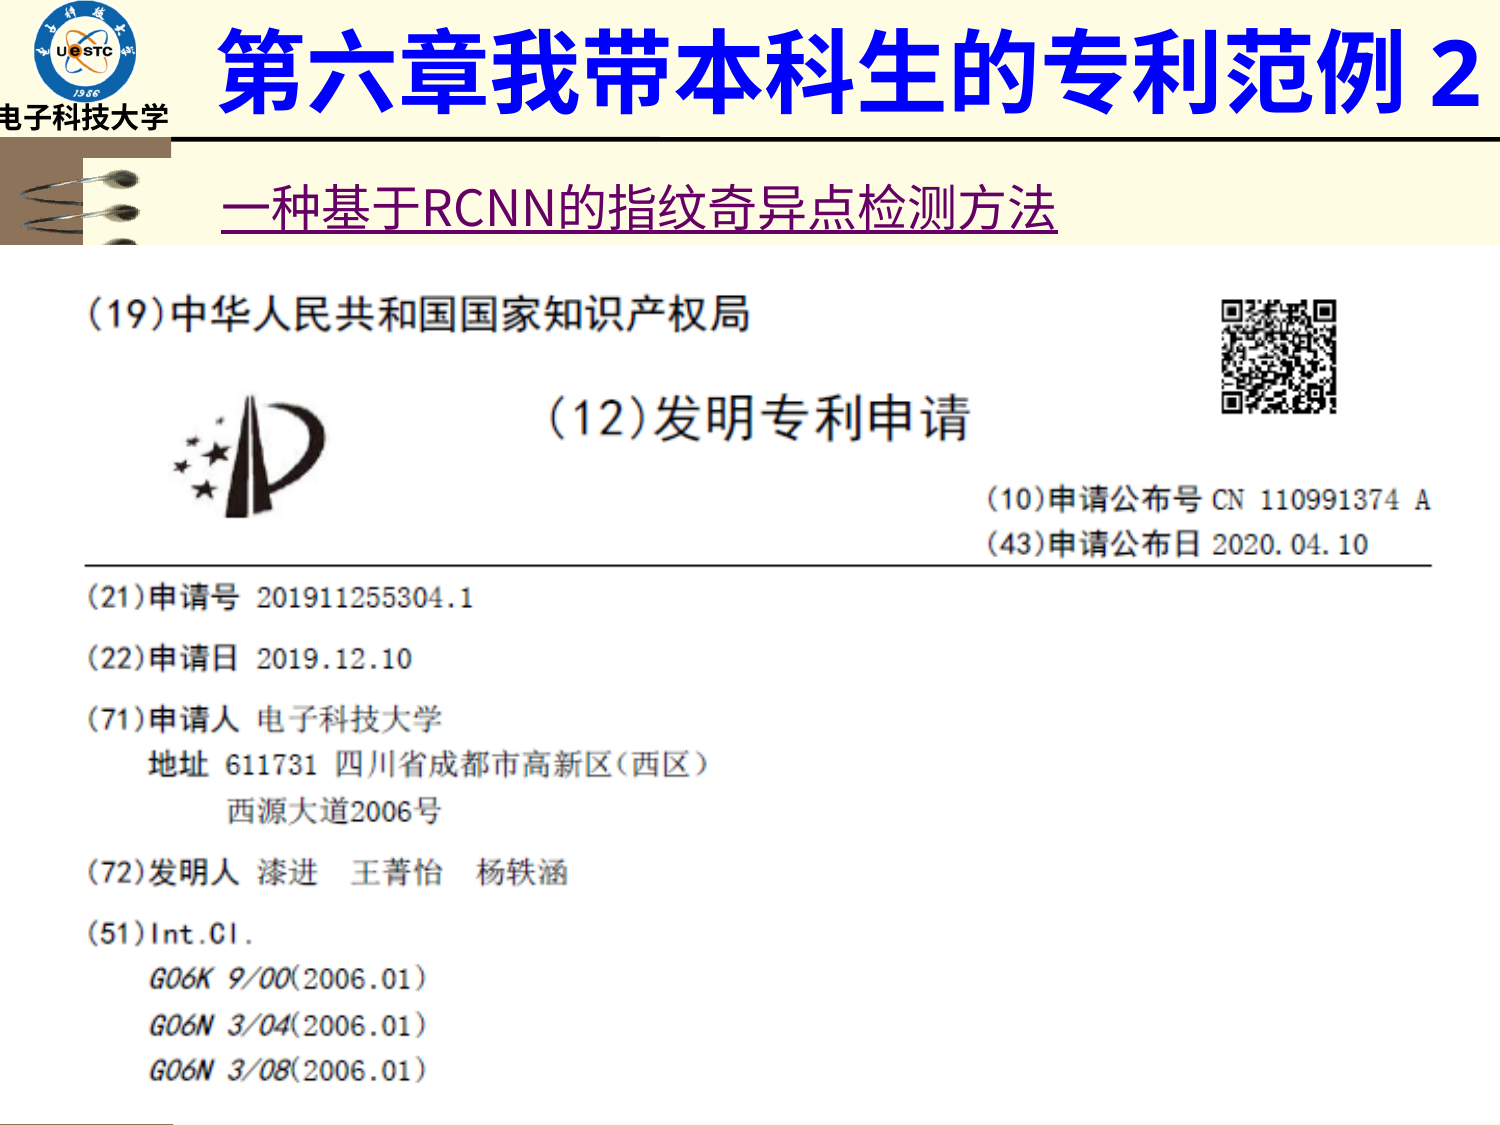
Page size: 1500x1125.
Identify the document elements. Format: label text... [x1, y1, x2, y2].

picture [0, 137, 1500, 1125]
picture [34, 0, 136, 103]
title 第六章我带本科生的专利范例2 [196, 3, 1500, 138]
text_box 一种基于RCNN的指纹奇异点检测方法 [206, 169, 1400, 243]
